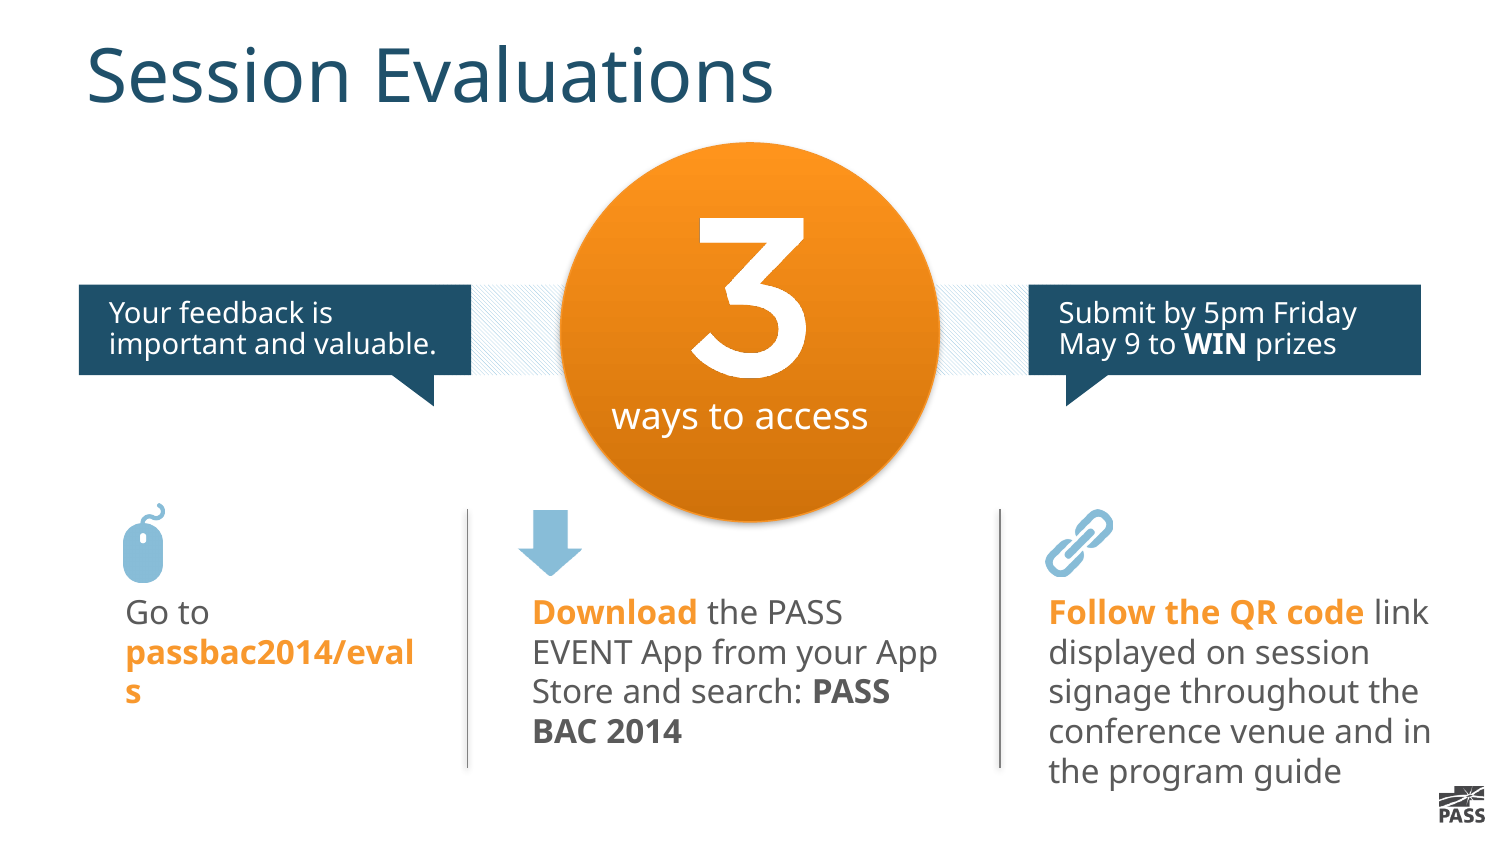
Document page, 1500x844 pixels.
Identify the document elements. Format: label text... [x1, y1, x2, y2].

picture [1439, 786, 1485, 823]
text_box Go to passbac2014/evals [110, 583, 439, 718]
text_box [944, 284, 1422, 407]
picture [1045, 509, 1113, 578]
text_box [467, 508, 1001, 768]
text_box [560, 142, 940, 507]
picture [123, 503, 165, 584]
text_box Follow the QR code link displayed on session signage throughout the conference venue and in the program guide [1033, 583, 1477, 798]
title Session Evaluations [71, 36, 1422, 122]
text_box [78, 284, 555, 407]
